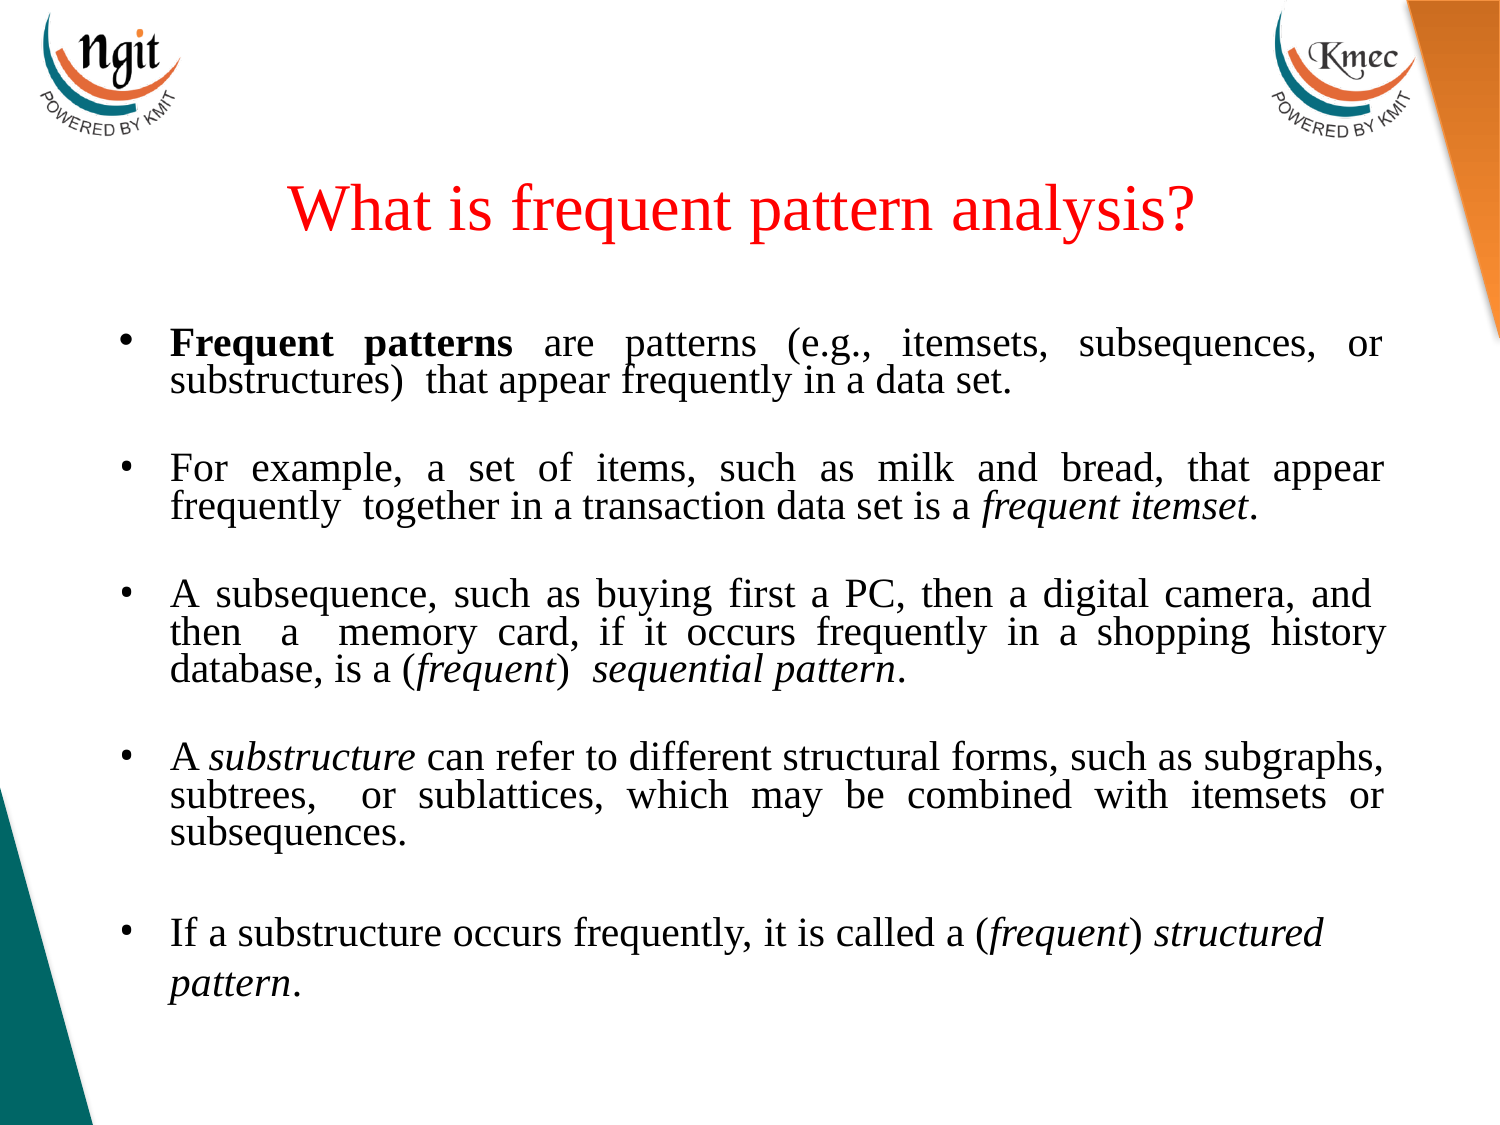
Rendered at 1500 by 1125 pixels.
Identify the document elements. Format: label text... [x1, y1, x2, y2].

text_box Frequent patterns are patterns (e.g., itemsets, subsequences, or substructures) that appear frequently in a data set. For example, a set of items, such as milk and bread, that appear frequently together in a transaction data set is a frequent itemset. A subsequence, such as buying first a PC, then a digital camera, and then a memory card, if it occurs frequently in a shopping history database, is a (frequent) sequential pattern. A substructure can refer to different structural forms, such as subgraphs, subtrees, or sublattices, which may be combined with itemsets or subsequences. If a substructure occurs frequently, it is called a (frequent) structured pattern. [117, 320, 1388, 1005]
picture [1175, 0, 1500, 187]
picture [0, 0, 254, 175]
title What is frequent pattern analysis? [150, 162, 1334, 320]
